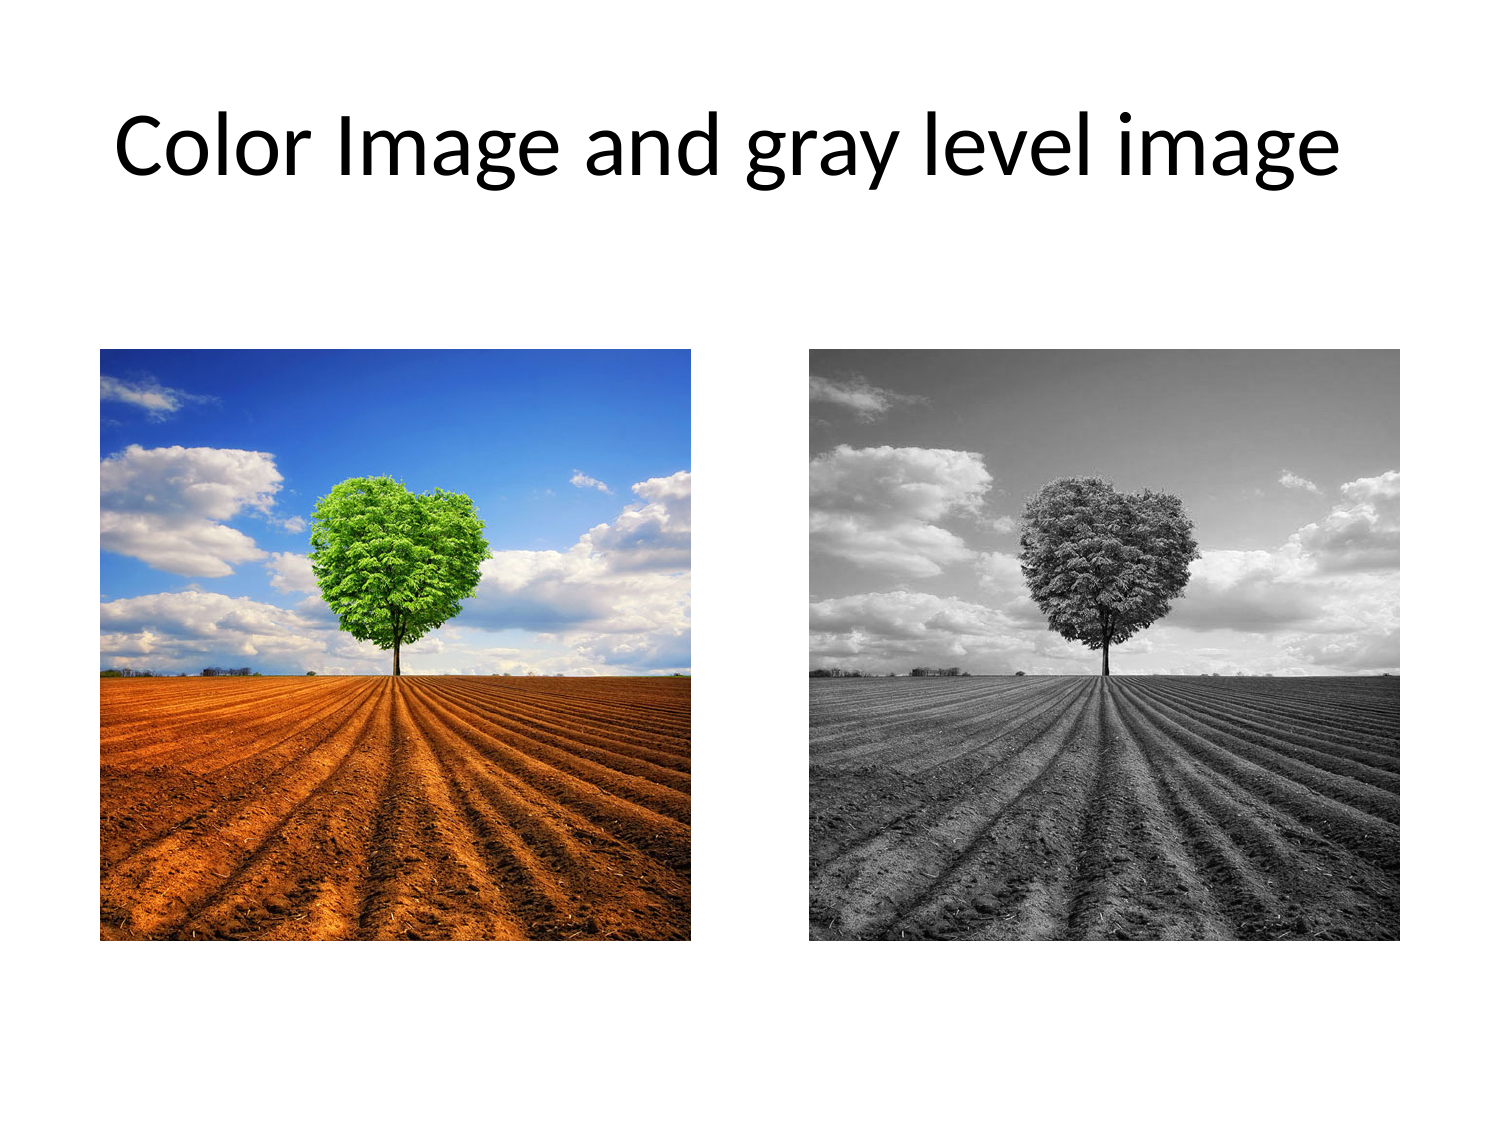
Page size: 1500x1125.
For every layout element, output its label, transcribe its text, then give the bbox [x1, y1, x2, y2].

picture [808, 349, 1400, 941]
title Color Image and gray level image [75, 45, 1425, 233]
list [100, 349, 692, 941]
